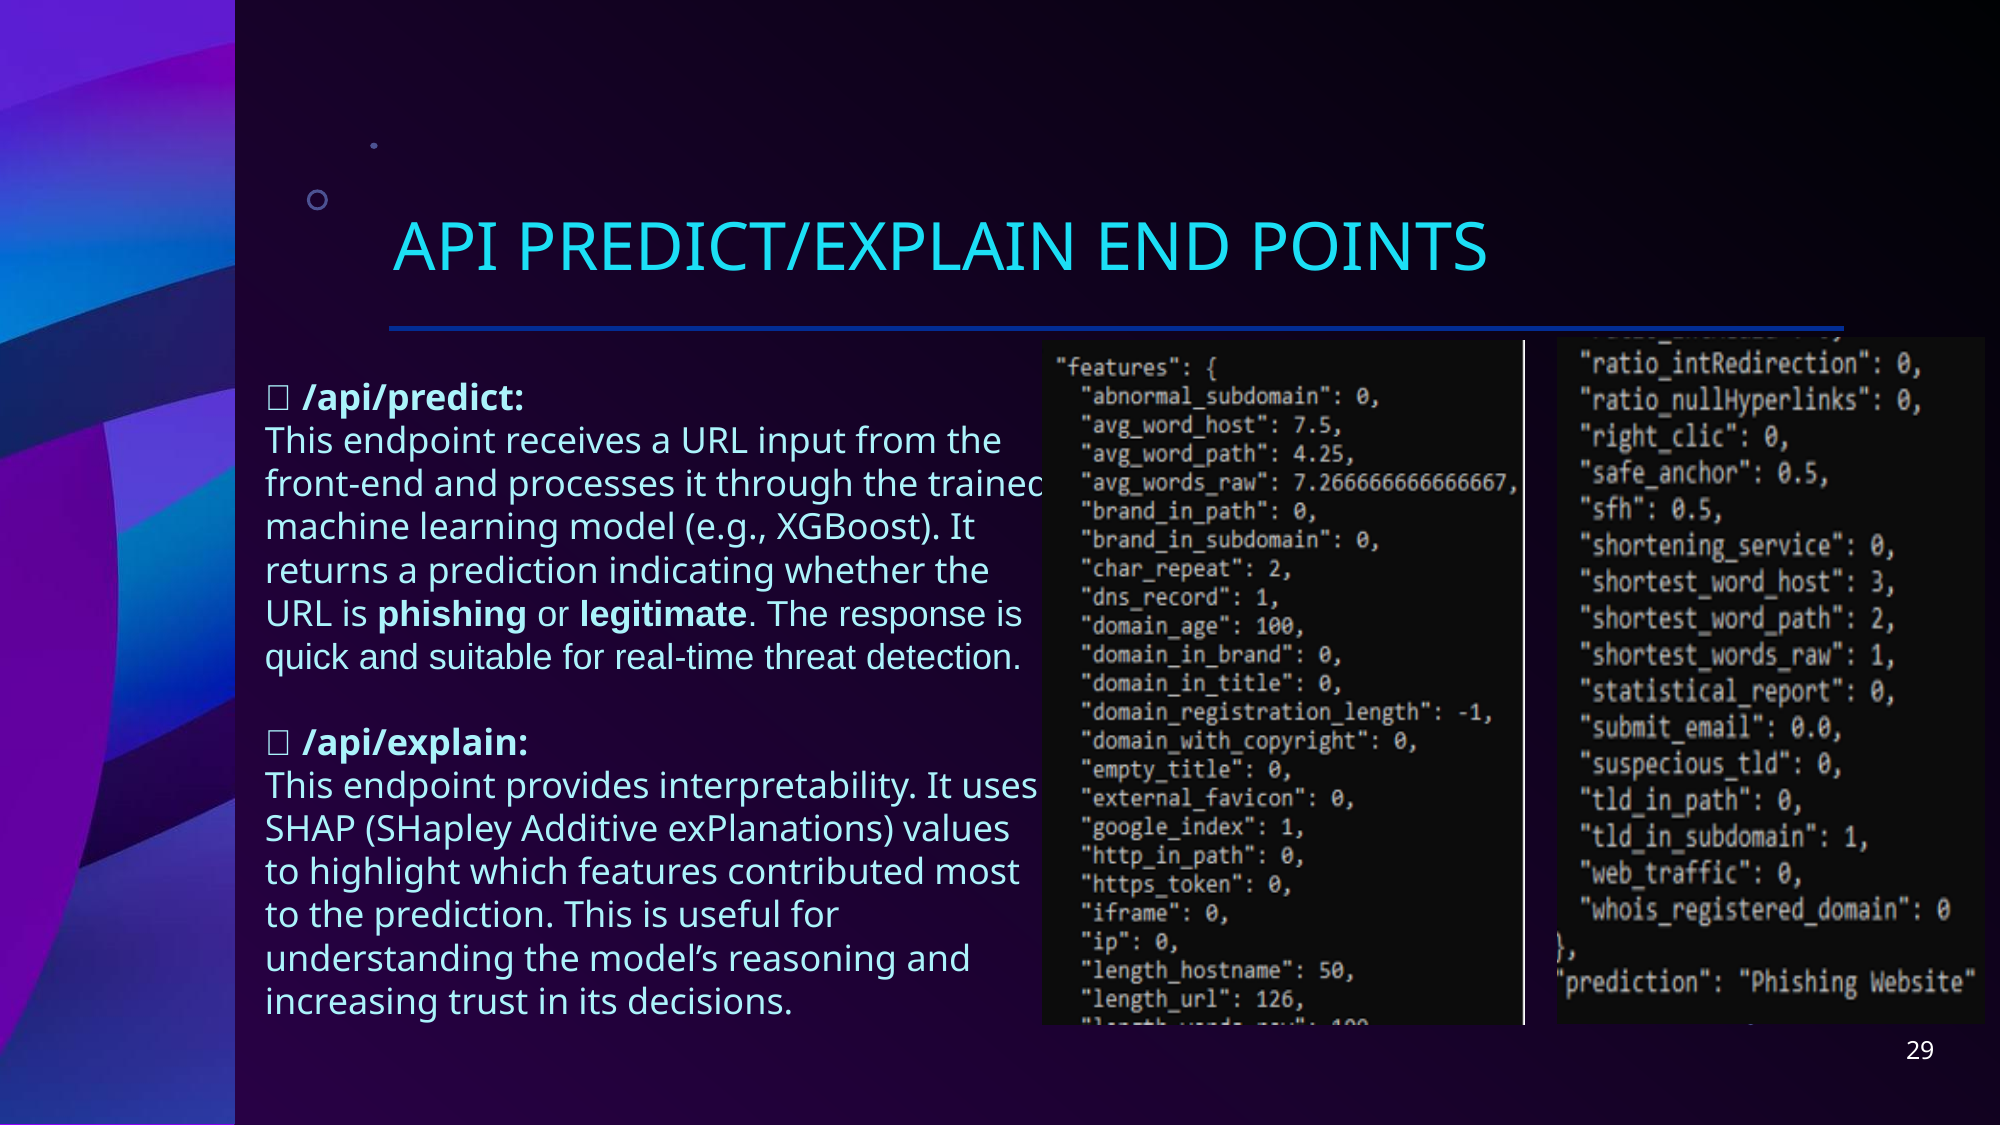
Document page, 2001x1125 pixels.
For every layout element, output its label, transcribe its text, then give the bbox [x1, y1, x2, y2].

picture [1557, 337, 1985, 1024]
slide_number 29 [1499, 1021, 1950, 1082]
picture [1042, 340, 1525, 1025]
list 🔹 /api/predict: This endpoint receives a URL input from the front-end and processes it through the trained machine learning model (e.g., XGBoost). It returns a prediction indicating whether the URL is phishing or legitimate. The response is quick and suitable for real-time threat detection. 🔹 /api/explain: This endpoint provides interpretability. It uses SHAP (SHapley Additive exPlanations) values to highlight which features contributed most to the prediction. This is useful for understanding the model’s reasoning and increasing trust in its decisions. [249, 367, 1068, 1099]
picture [0, 0, 235, 1124]
title API PREDICT/EXPLAIN END POINTS [393, 26, 1845, 292]
